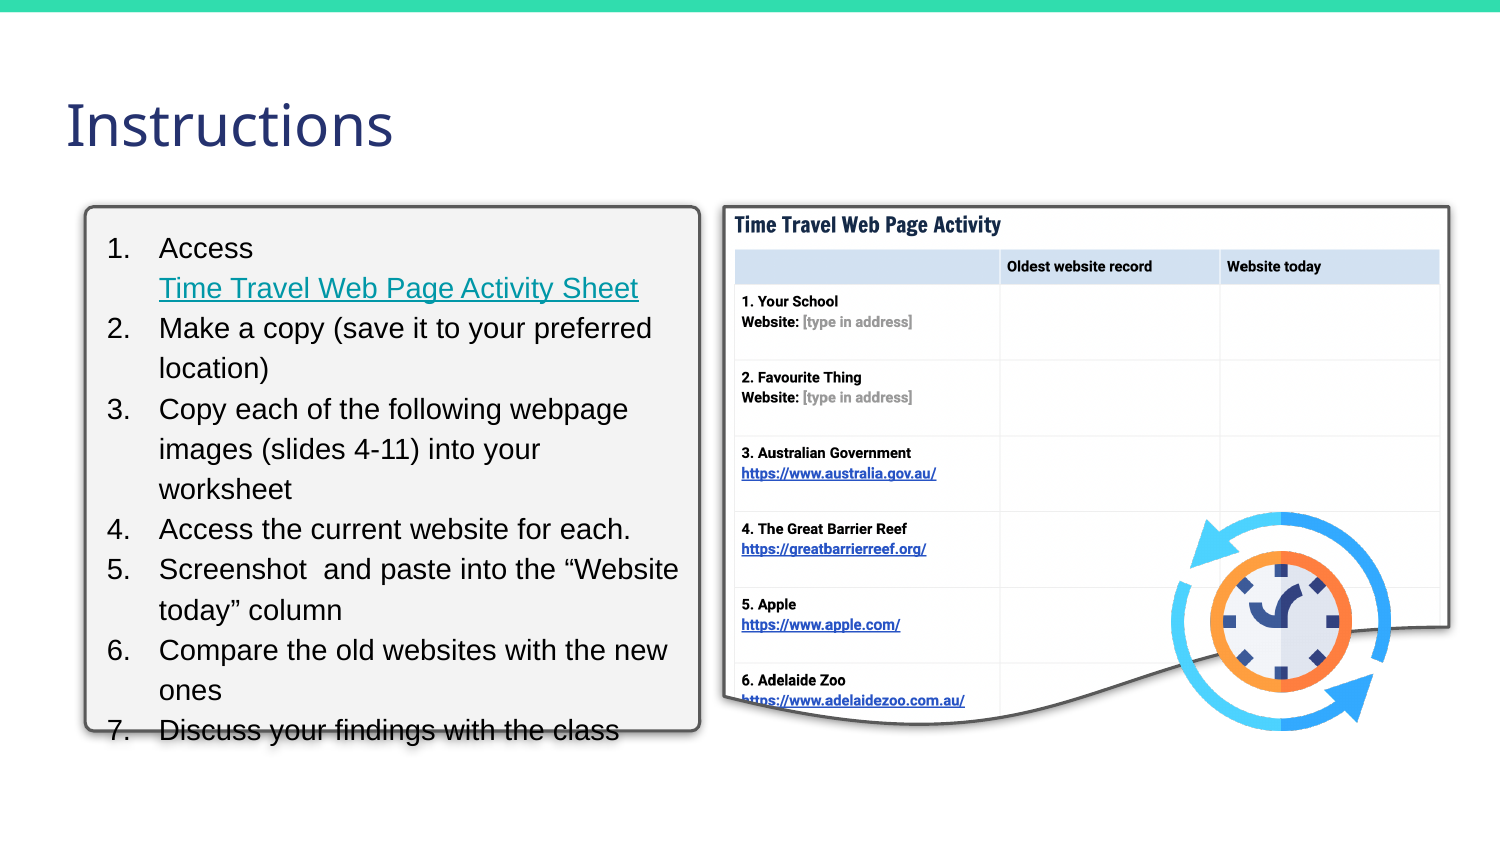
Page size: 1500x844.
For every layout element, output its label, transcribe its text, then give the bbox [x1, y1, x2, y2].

title Instructions [51, 72, 1449, 167]
picture [723, 206, 1450, 732]
text_box Access Time Travel Web Page Activity Sheet Make a copy (save it to your preferred location) Copy each of the following webpage images (slides 4-11) into your worksheet Access the current website for each. Screenshot and paste into the “Website today” column Compare the old websites with the new ones Discuss your findings with the class [85, 206, 700, 731]
text_box [0, 0, 1500, 13]
